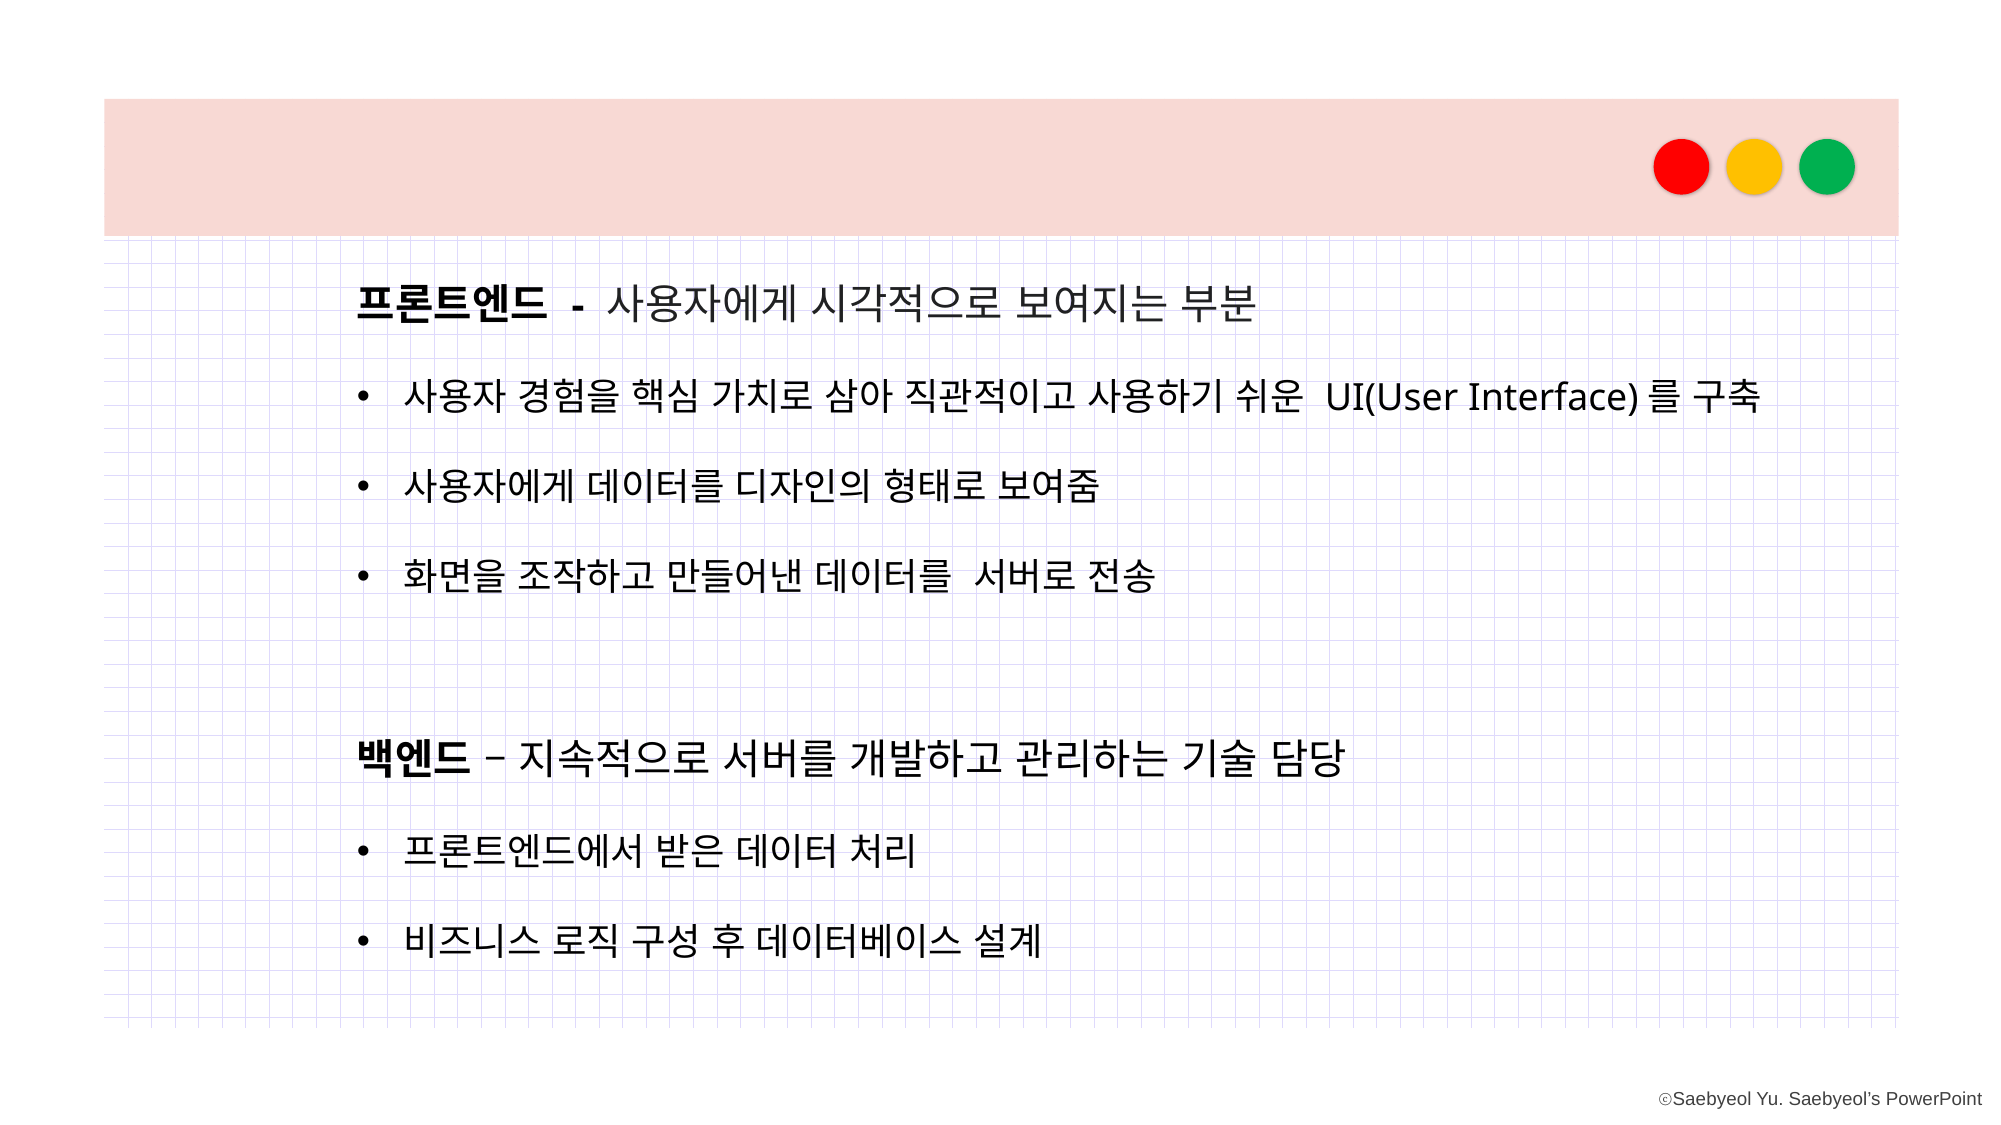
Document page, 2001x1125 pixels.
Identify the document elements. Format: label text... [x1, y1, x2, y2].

text_box [1725, 137, 1784, 196]
text_box [1652, 137, 1711, 196]
text_box [103, 98, 1900, 237]
text_box 프론트엔드 - 사용자에게 시각적으로 보여지는 부분 사용자 경험을 핵심 가치로 삼아 직관적이고 사용하기 쉬운 UI(User Interface)를 구축 사용자에게 데이터를 디자인의 형태로 보여줌 화면을 조작하고 만들어낸 데이터를 서버로 전송 백엔드 – 지속적으로 서버를 개발하고 관리하는 기술 담당 프론트엔드에서 받은 데이터 처리 비즈니스 로직 구성 후 데이터베이스 설계 [342, 270, 2000, 1061]
text_box [1798, 137, 1856, 196]
text_box [103, 237, 1900, 1029]
